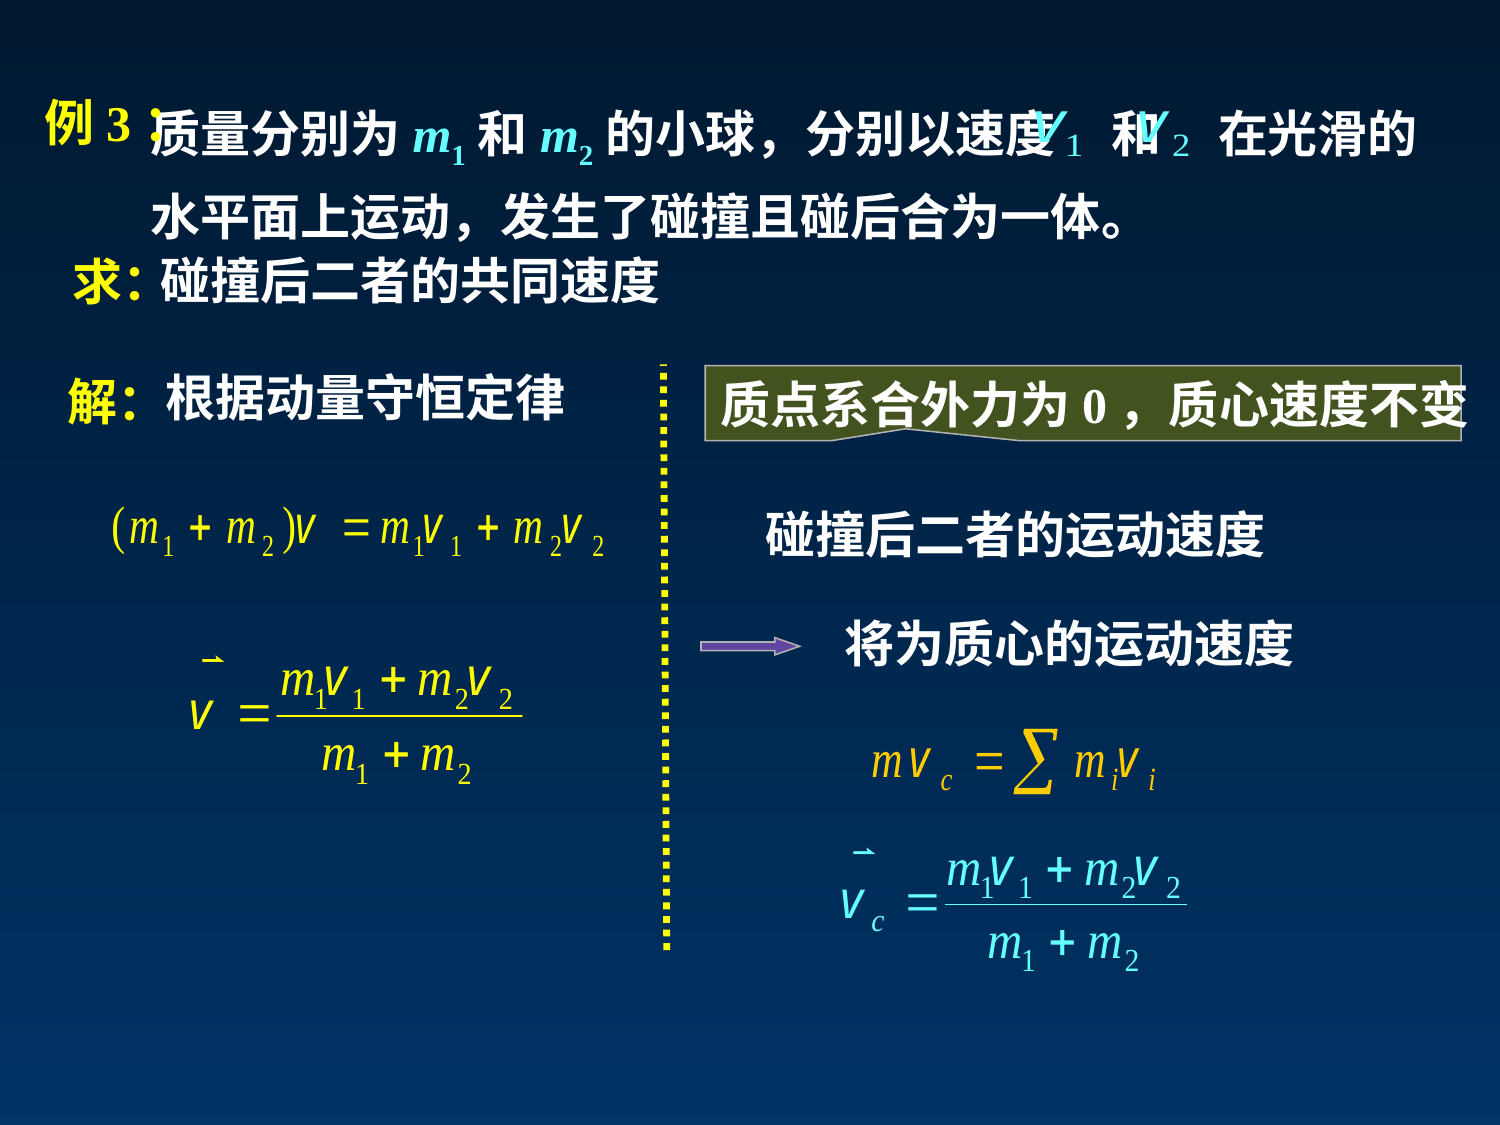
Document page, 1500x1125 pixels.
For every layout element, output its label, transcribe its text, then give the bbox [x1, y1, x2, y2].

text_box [867, 725, 1165, 802]
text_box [1139, 94, 1191, 161]
text_box 解： [52, 362, 150, 438]
text_box 质点系合外力为0，质心速度不变 [705, 365, 1462, 441]
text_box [842, 840, 1190, 976]
text_box [700, 637, 800, 655]
text_box 求： [57, 237, 359, 325]
text_box 将为质心的运动速度 [830, 599, 1423, 687]
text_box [186, 644, 530, 793]
text_box 根据动量守恒定律 [150, 352, 659, 440]
text_box 质量分别为m1和m2的小球，分别以速度 和 在光滑的水平面上运动，发生了碰撞且碰后合为一体。 [135, 78, 1467, 254]
text_box 例3： [29, 78, 295, 166]
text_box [104, 490, 613, 567]
text_box 碰撞后二者的运动速度 [750, 490, 1360, 578]
text_box 碰撞后二者的共同速度 [145, 236, 896, 324]
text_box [1035, 94, 1081, 161]
